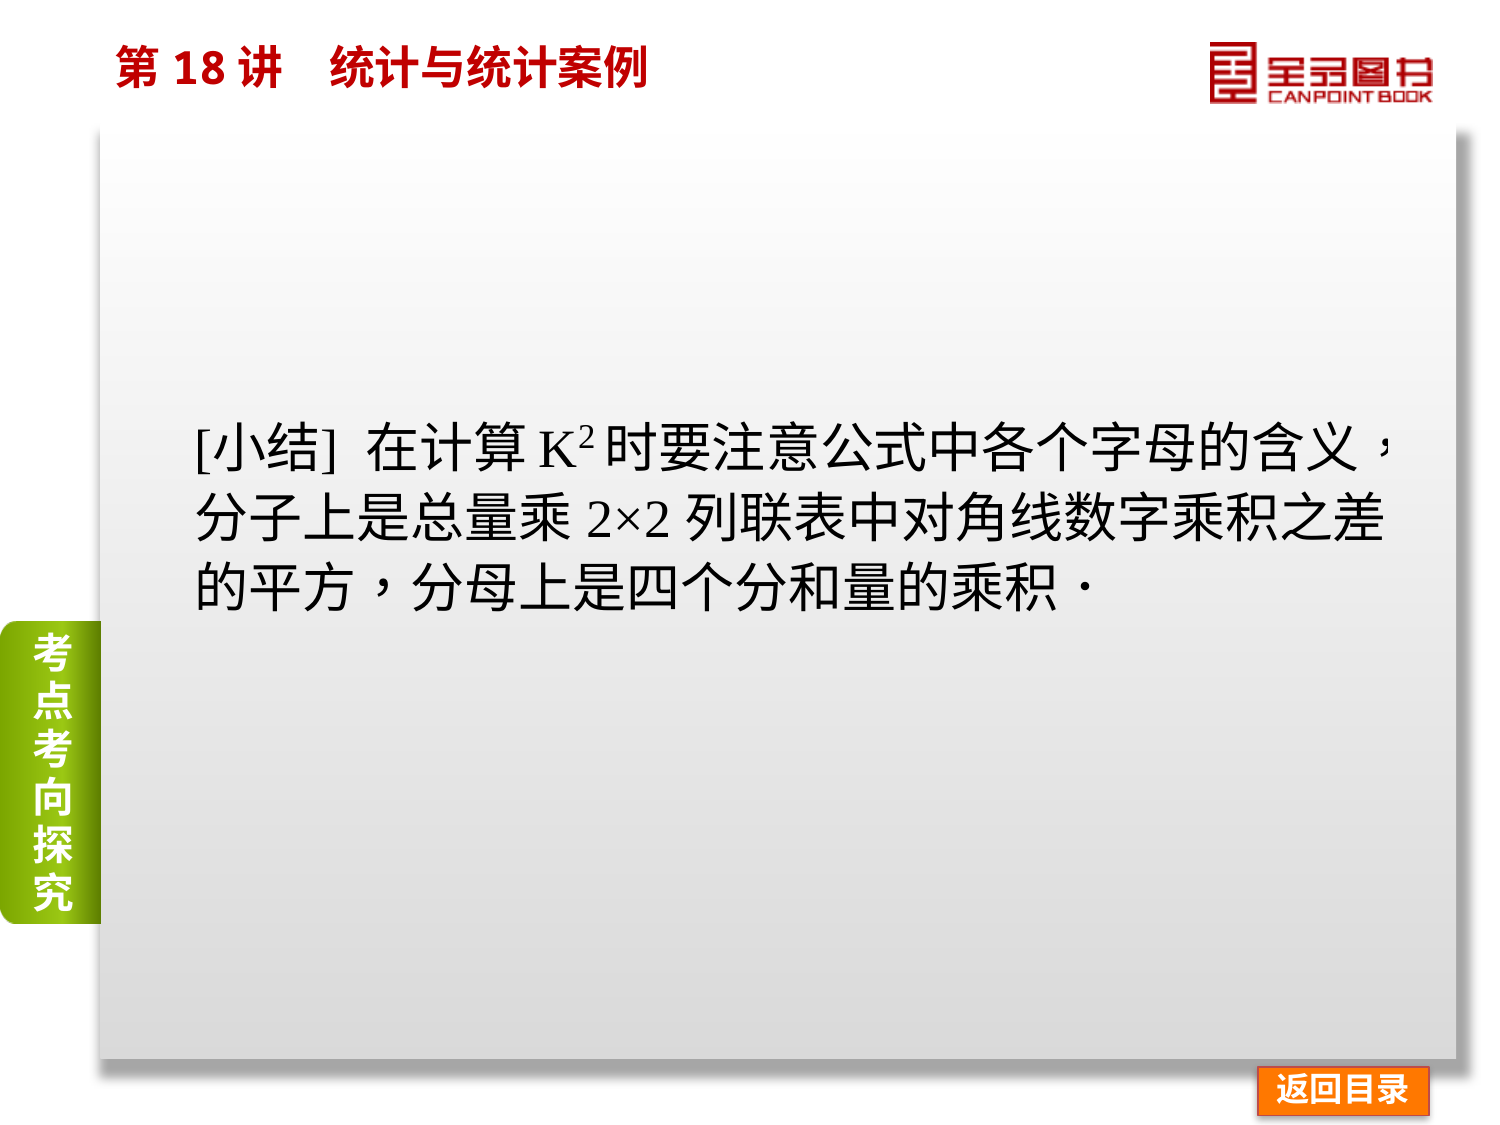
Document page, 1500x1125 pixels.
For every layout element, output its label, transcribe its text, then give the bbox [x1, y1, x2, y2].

text_box 返回目录 [1257, 1066, 1430, 1116]
picture [0, 621, 101, 924]
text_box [194, 413, 1388, 1063]
picture [1210, 42, 1433, 104]
text_box 第18讲 统计与统计案例 [100, 27, 1199, 106]
